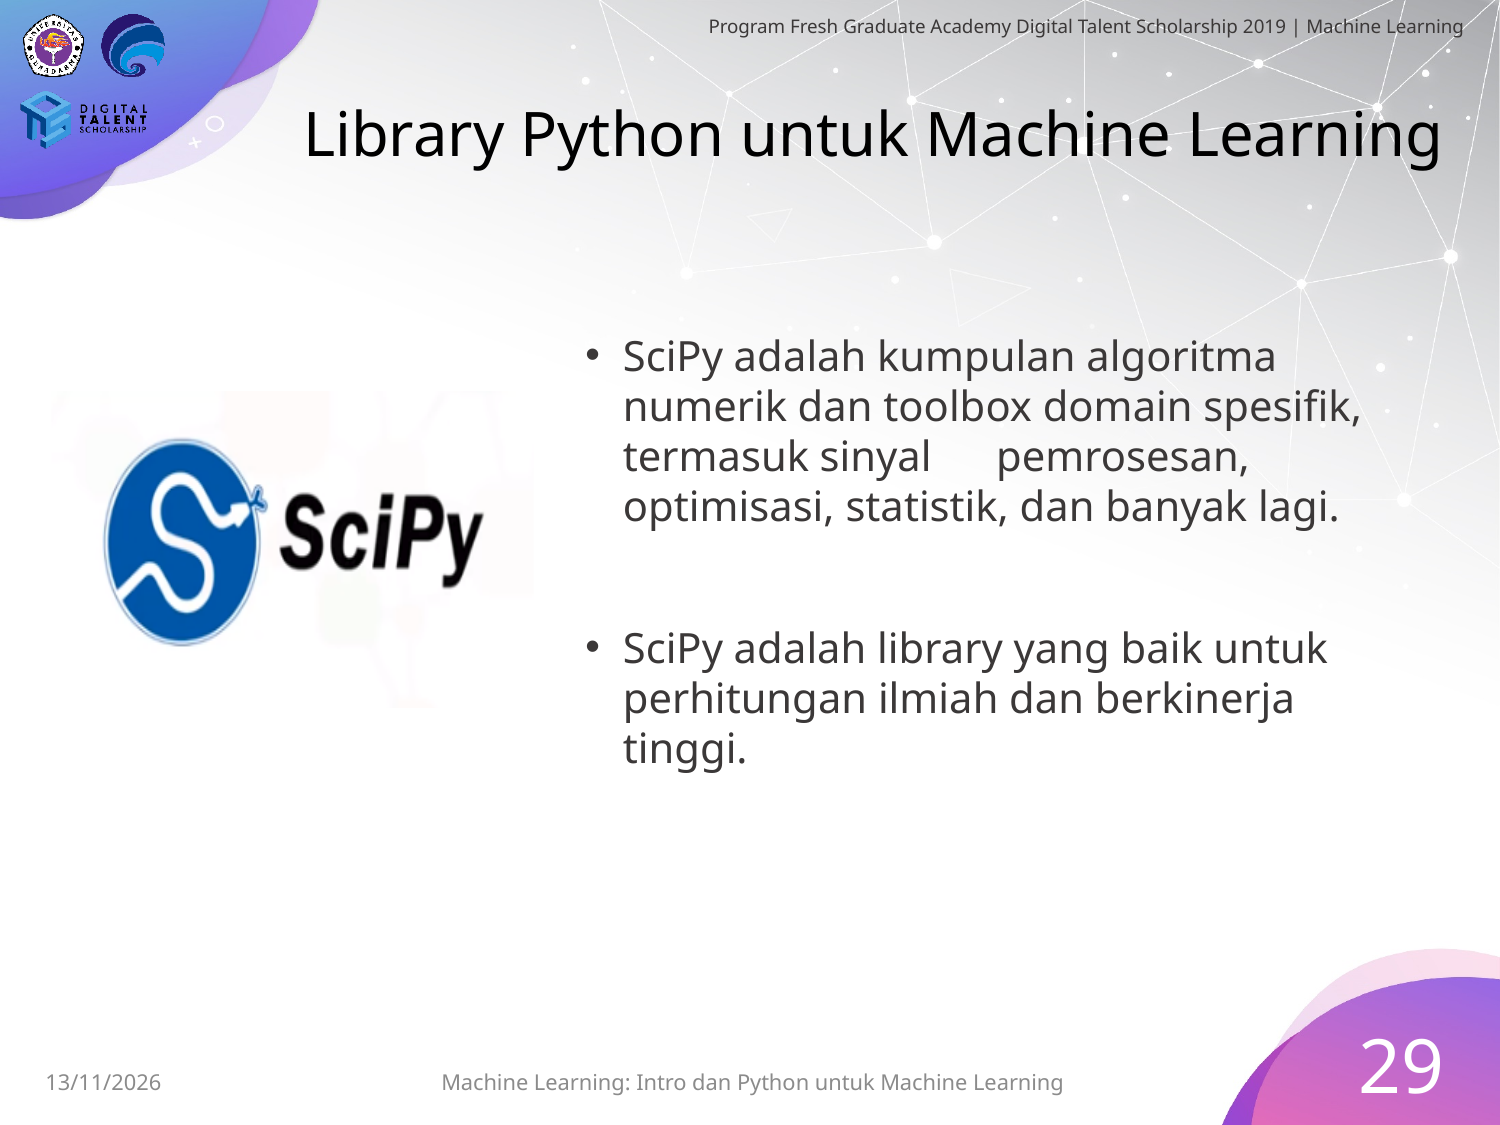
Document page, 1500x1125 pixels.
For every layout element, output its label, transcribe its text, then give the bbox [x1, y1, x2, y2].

slide_number 29 [1327, 1025, 1477, 1115]
list SciPy adalah kumpulan algoritma numerik dan toolbox domain spesifik, termasuk sinyal pemrosesan, optimisasi, statistik, dan banyak lagi. SciPy adalah library yang baik untuk perhitungan ilmiah dan berkinerja tinggi. [570, 322, 1441, 1014]
footer Machine Learning: Intro dan Python untuk Machine Learning [386, 1053, 1121, 1114]
picture [0, 0, 1500, 1125]
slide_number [30, 1053, 272, 1114]
title Library Python untuk Machine Learning [271, 66, 1477, 207]
